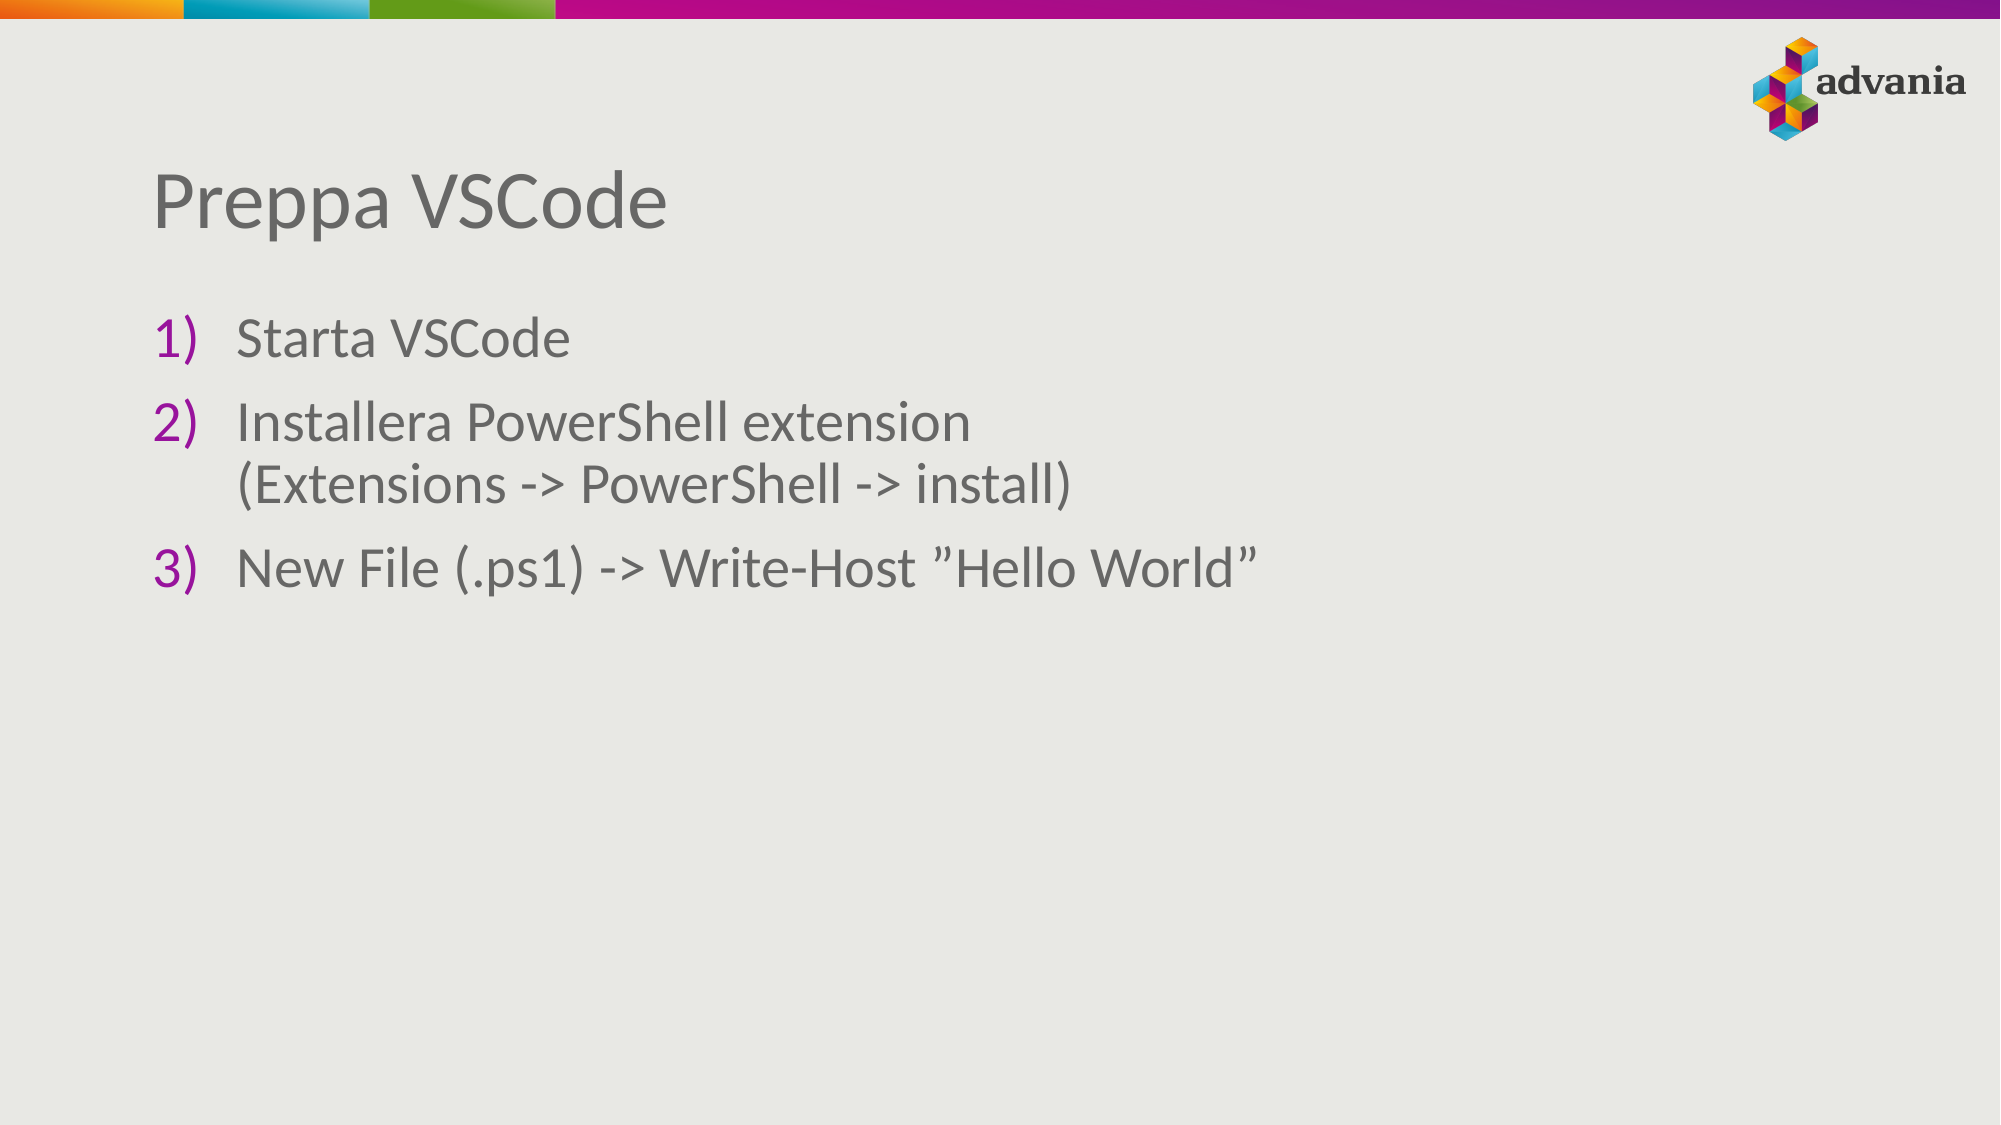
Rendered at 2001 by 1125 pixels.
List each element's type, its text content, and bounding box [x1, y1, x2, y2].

picture [0, 0, 2000, 19]
picture [1739, 37, 1966, 155]
title Preppa VSCode [137, 125, 1863, 278]
list Starta VSCode Installera PowerShell extension (Extensions -> PowerShell -> install) New File (.ps1) -> Write-Host ”Hello World” [137, 299, 1863, 1014]
